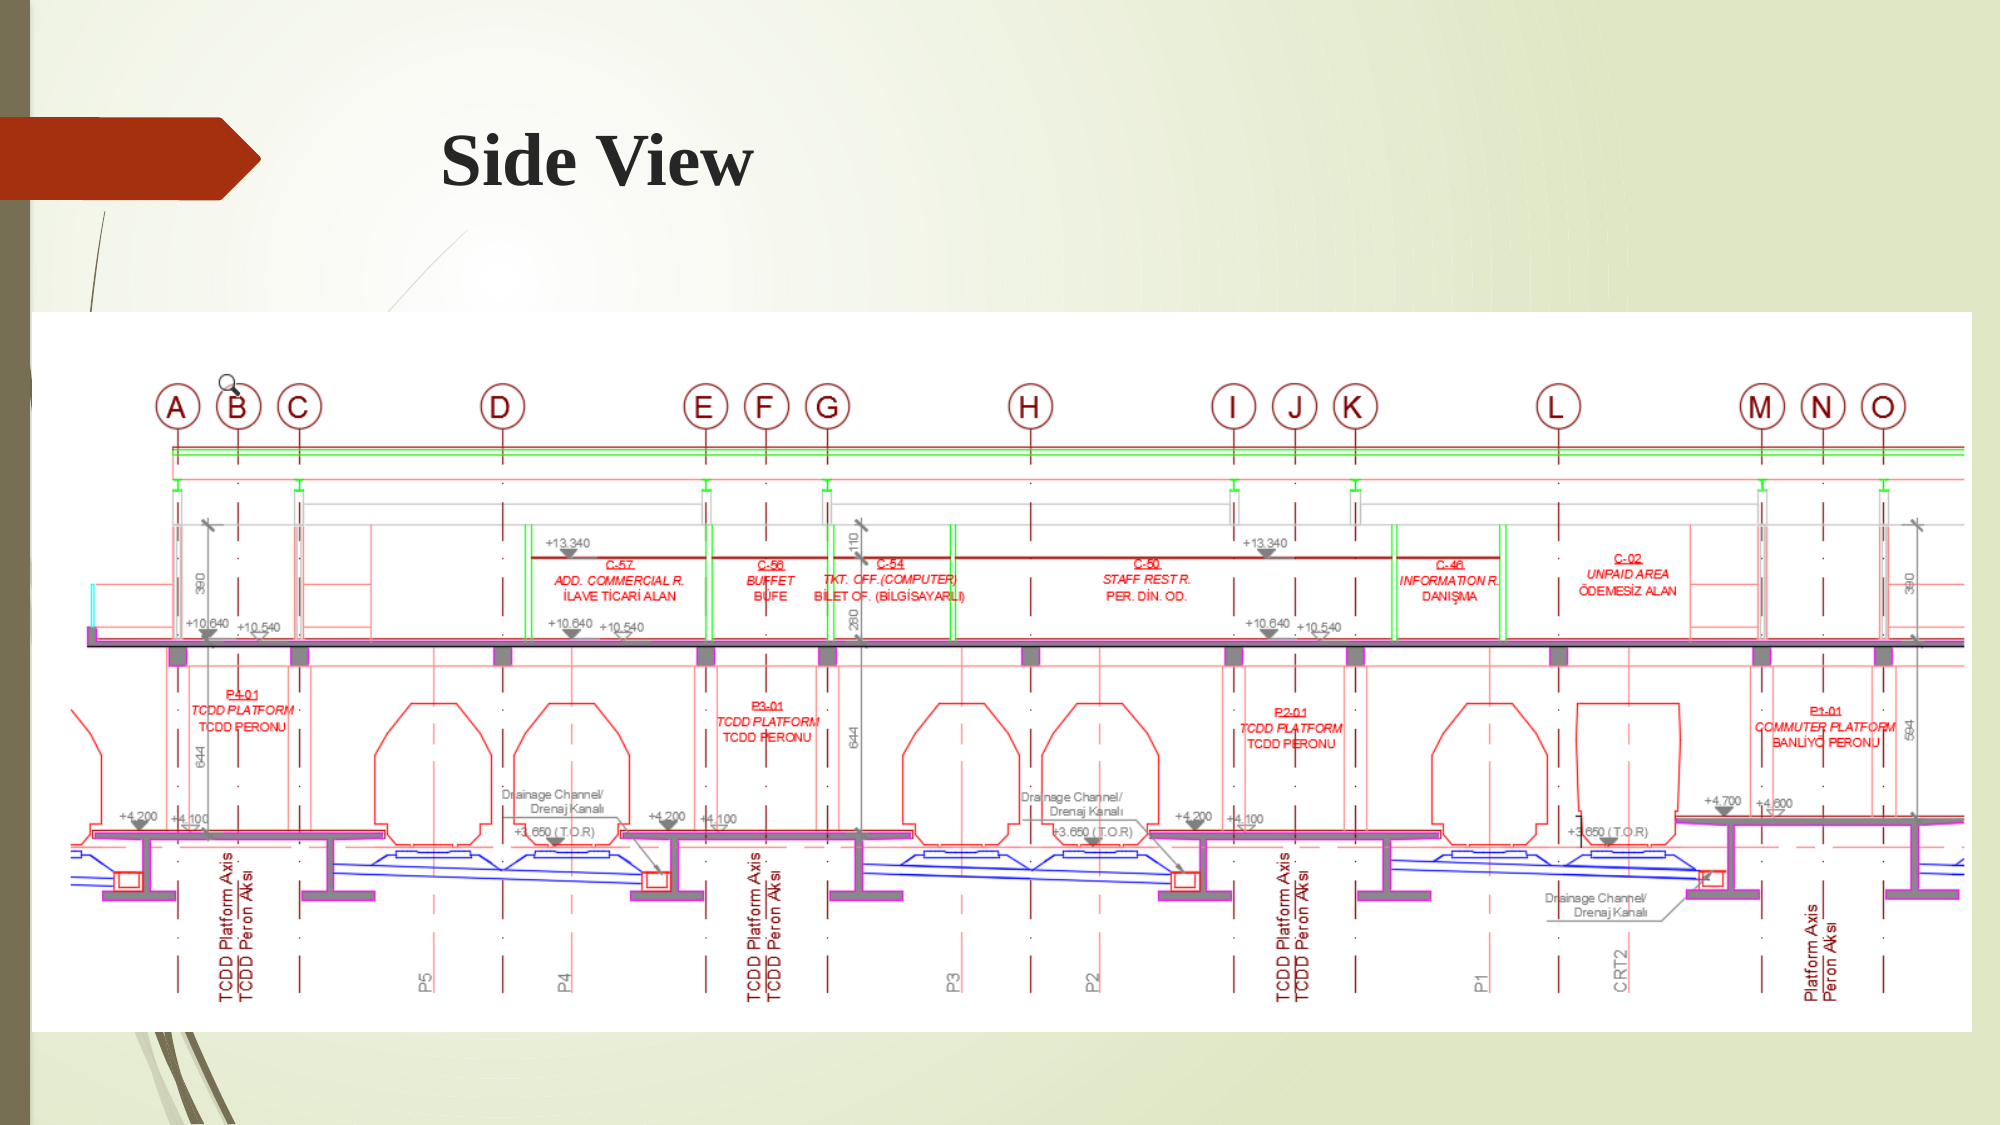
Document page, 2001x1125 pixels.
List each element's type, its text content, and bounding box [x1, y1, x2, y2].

picture [31, 312, 1973, 1032]
title Side View [425, 102, 1888, 311]
